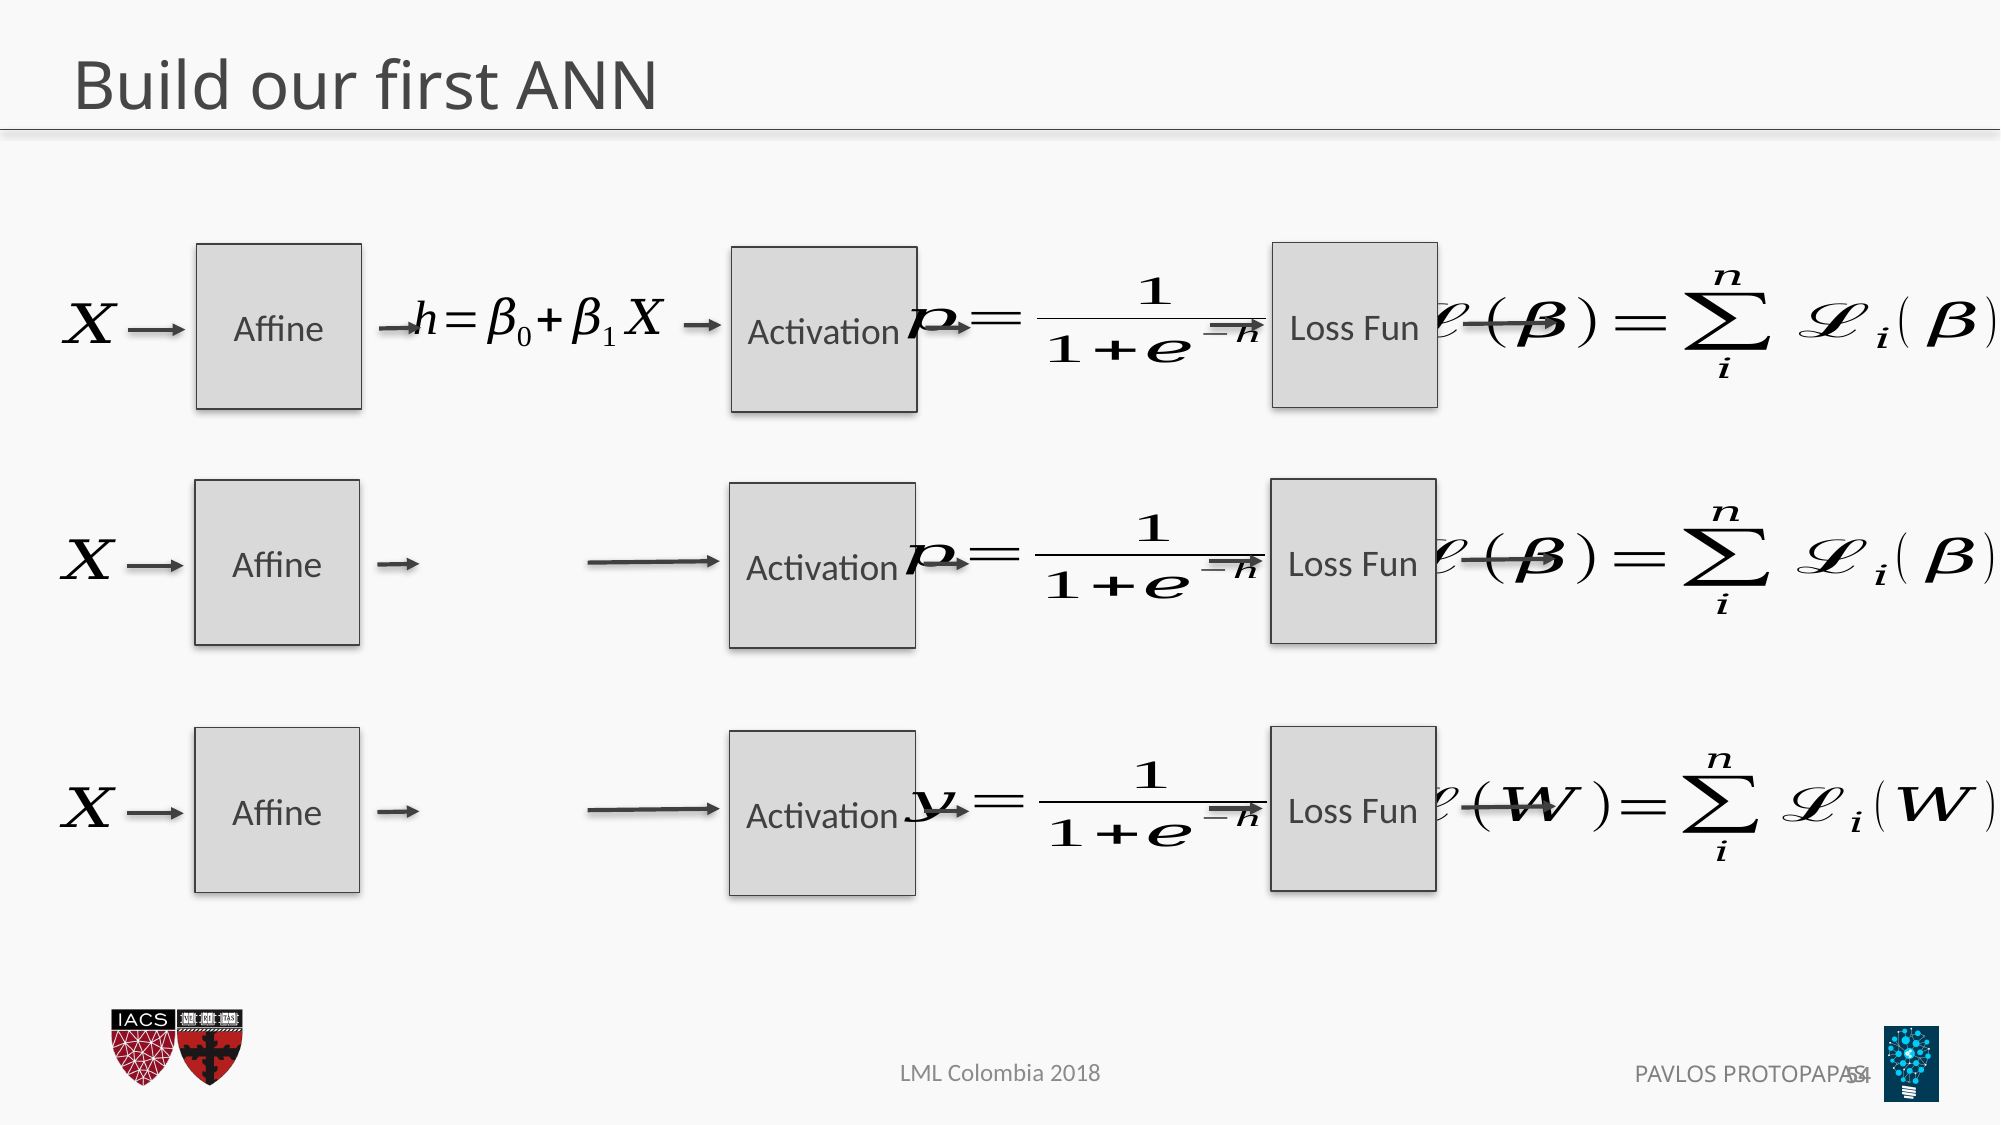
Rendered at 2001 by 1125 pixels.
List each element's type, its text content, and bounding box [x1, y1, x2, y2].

picture [1905, 1049, 1913, 1058]
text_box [55, 726, 2000, 897]
title Build our first ANN [57, 35, 1943, 162]
slide_number 54 [1419, 1043, 1886, 1104]
picture [1903, 1086, 1915, 1098]
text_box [55, 478, 2000, 649]
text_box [57, 242, 2000, 413]
picture [109, 1009, 243, 1086]
